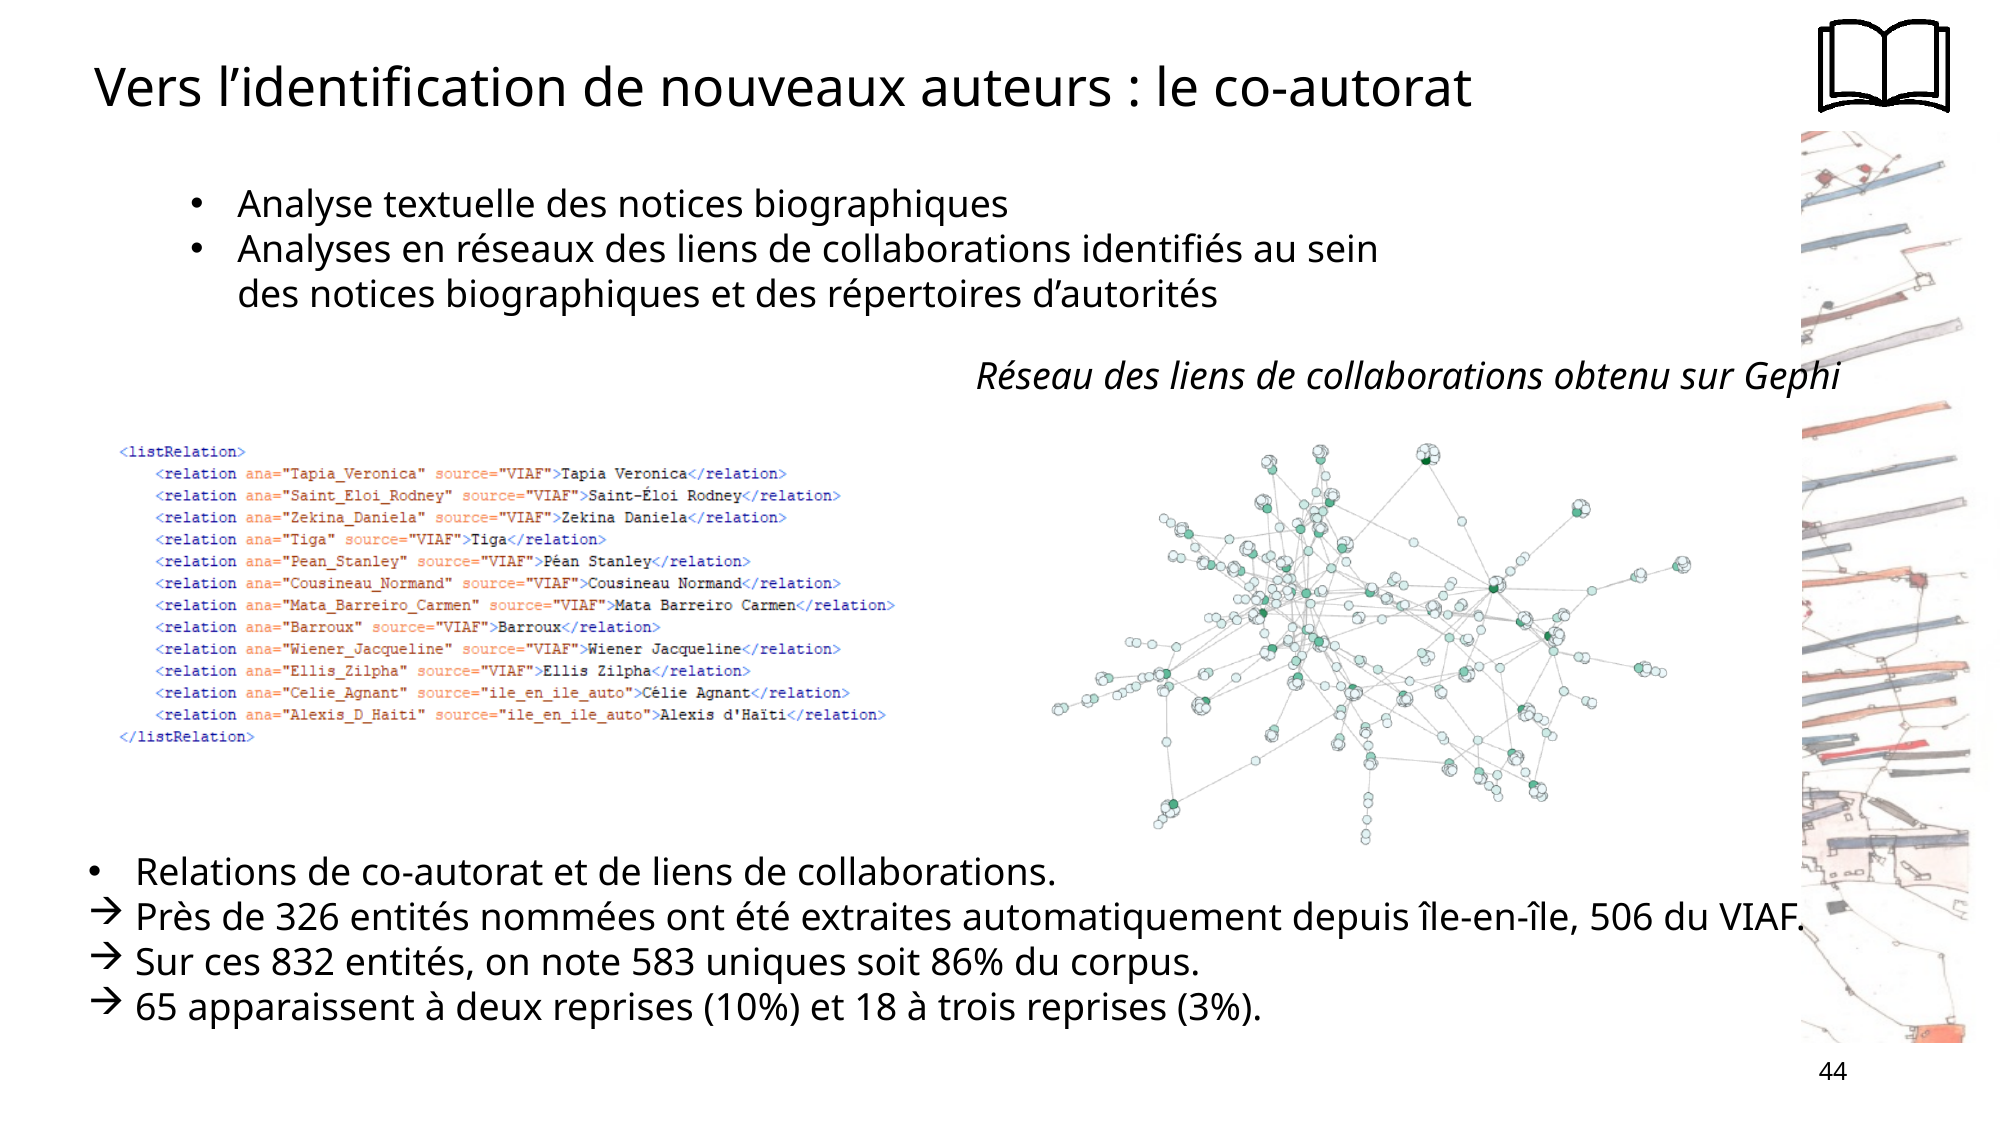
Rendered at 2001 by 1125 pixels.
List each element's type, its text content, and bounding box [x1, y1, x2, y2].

text_box Analyse textuelle des notices biographiques Analyses en réseaux des liens de collaborations identifiés au sein des notices biographiques et des répertoires d’autorités [175, 172, 1433, 368]
picture [113, 440, 900, 752]
picture [985, 0, 2000, 1043]
text_box Relations de co-autorat et de liens de collaborations. Près de 326 entités nommées ont été extraites automatiquement depuis île-en-île, 506 du VIAF. Sur ces 832 entités, on note 583 uniques soit 86% du corpus. 65 apparaissent à deux reprises (10%) et 18 à trois reprises (3%). [73, 840, 1801, 1036]
slide_number 44 [1412, 1042, 1863, 1103]
text_box Vers l’identification de nouveaux auteurs : le co-autorat [79, 53, 1802, 162]
text_box Réseau des liens de collaborations obtenu sur Gephi [960, 344, 1801, 404]
